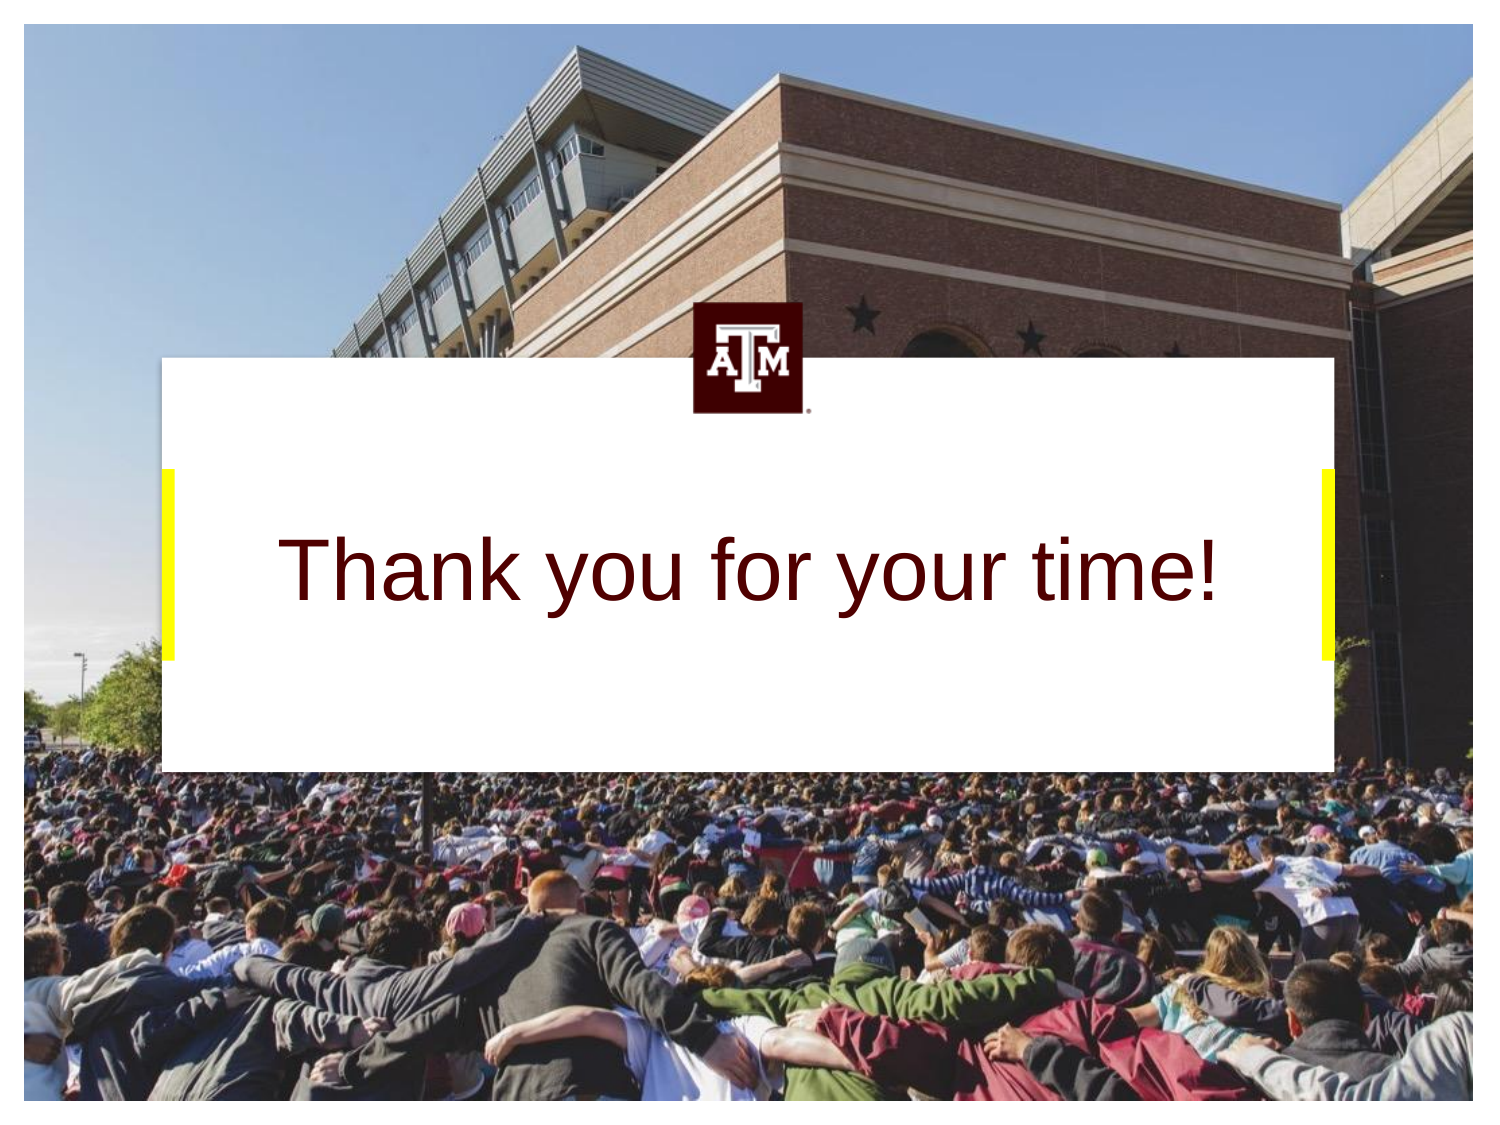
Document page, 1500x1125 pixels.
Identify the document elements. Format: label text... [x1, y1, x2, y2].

picture [24, 24, 1473, 1101]
title Thank you for your time! [249, 471, 1250, 659]
